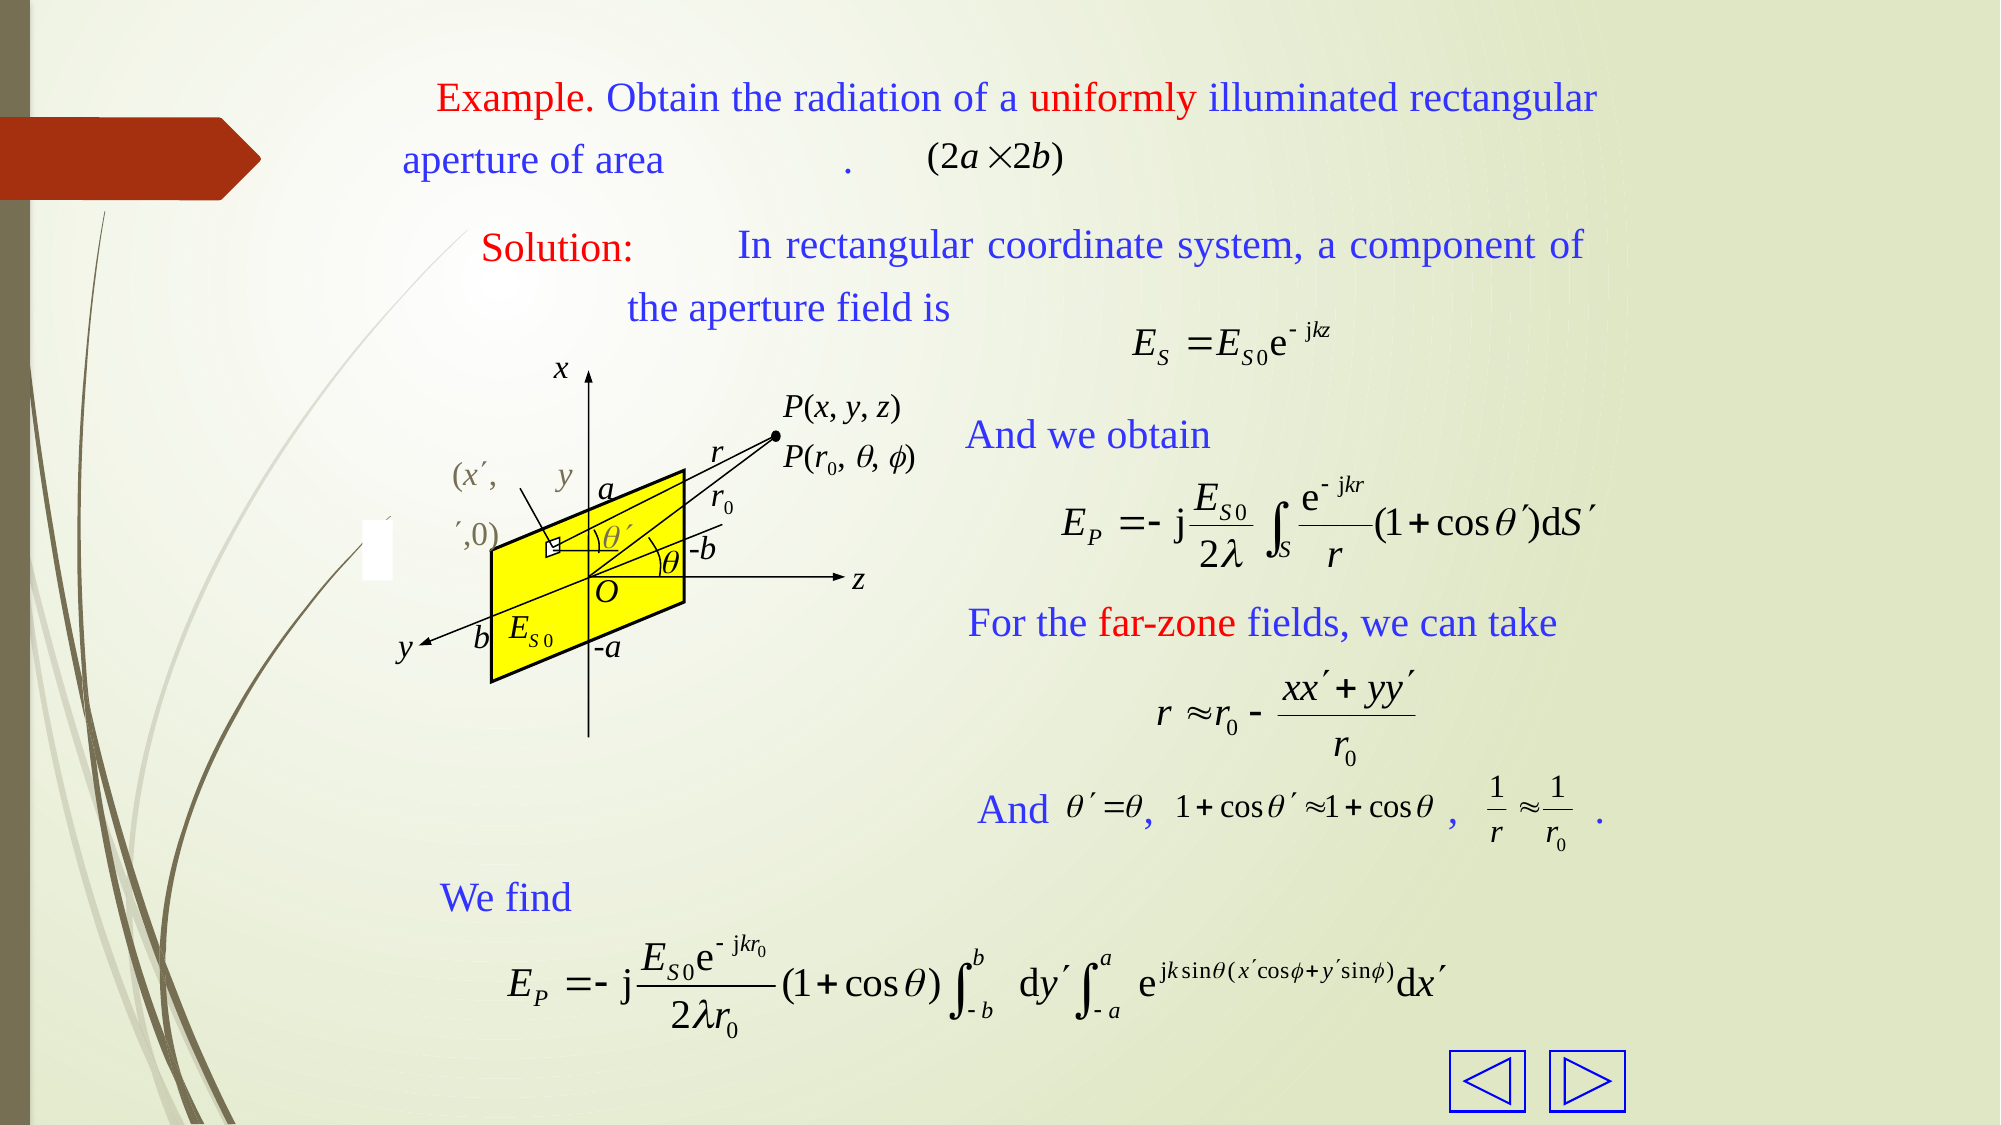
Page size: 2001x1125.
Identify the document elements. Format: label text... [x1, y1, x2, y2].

text_box In rectangular coordinate system, a component of the aperture field is [612, 198, 1600, 338]
text_box [1449, 1050, 1525, 1112]
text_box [387, 49, 1613, 191]
text_box Solution: [466, 198, 612, 278]
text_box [1149, 662, 1425, 749]
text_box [424, 837, 1451, 1048]
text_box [962, 749, 1638, 859]
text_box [1124, 312, 1341, 376]
text_box And we obtain [949, 374, 1263, 465]
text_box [362, 337, 940, 738]
text_box For the far-zone fields, we can take [952, 575, 1620, 653]
text_box [1549, 1050, 1625, 1112]
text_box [1054, 464, 1601, 576]
